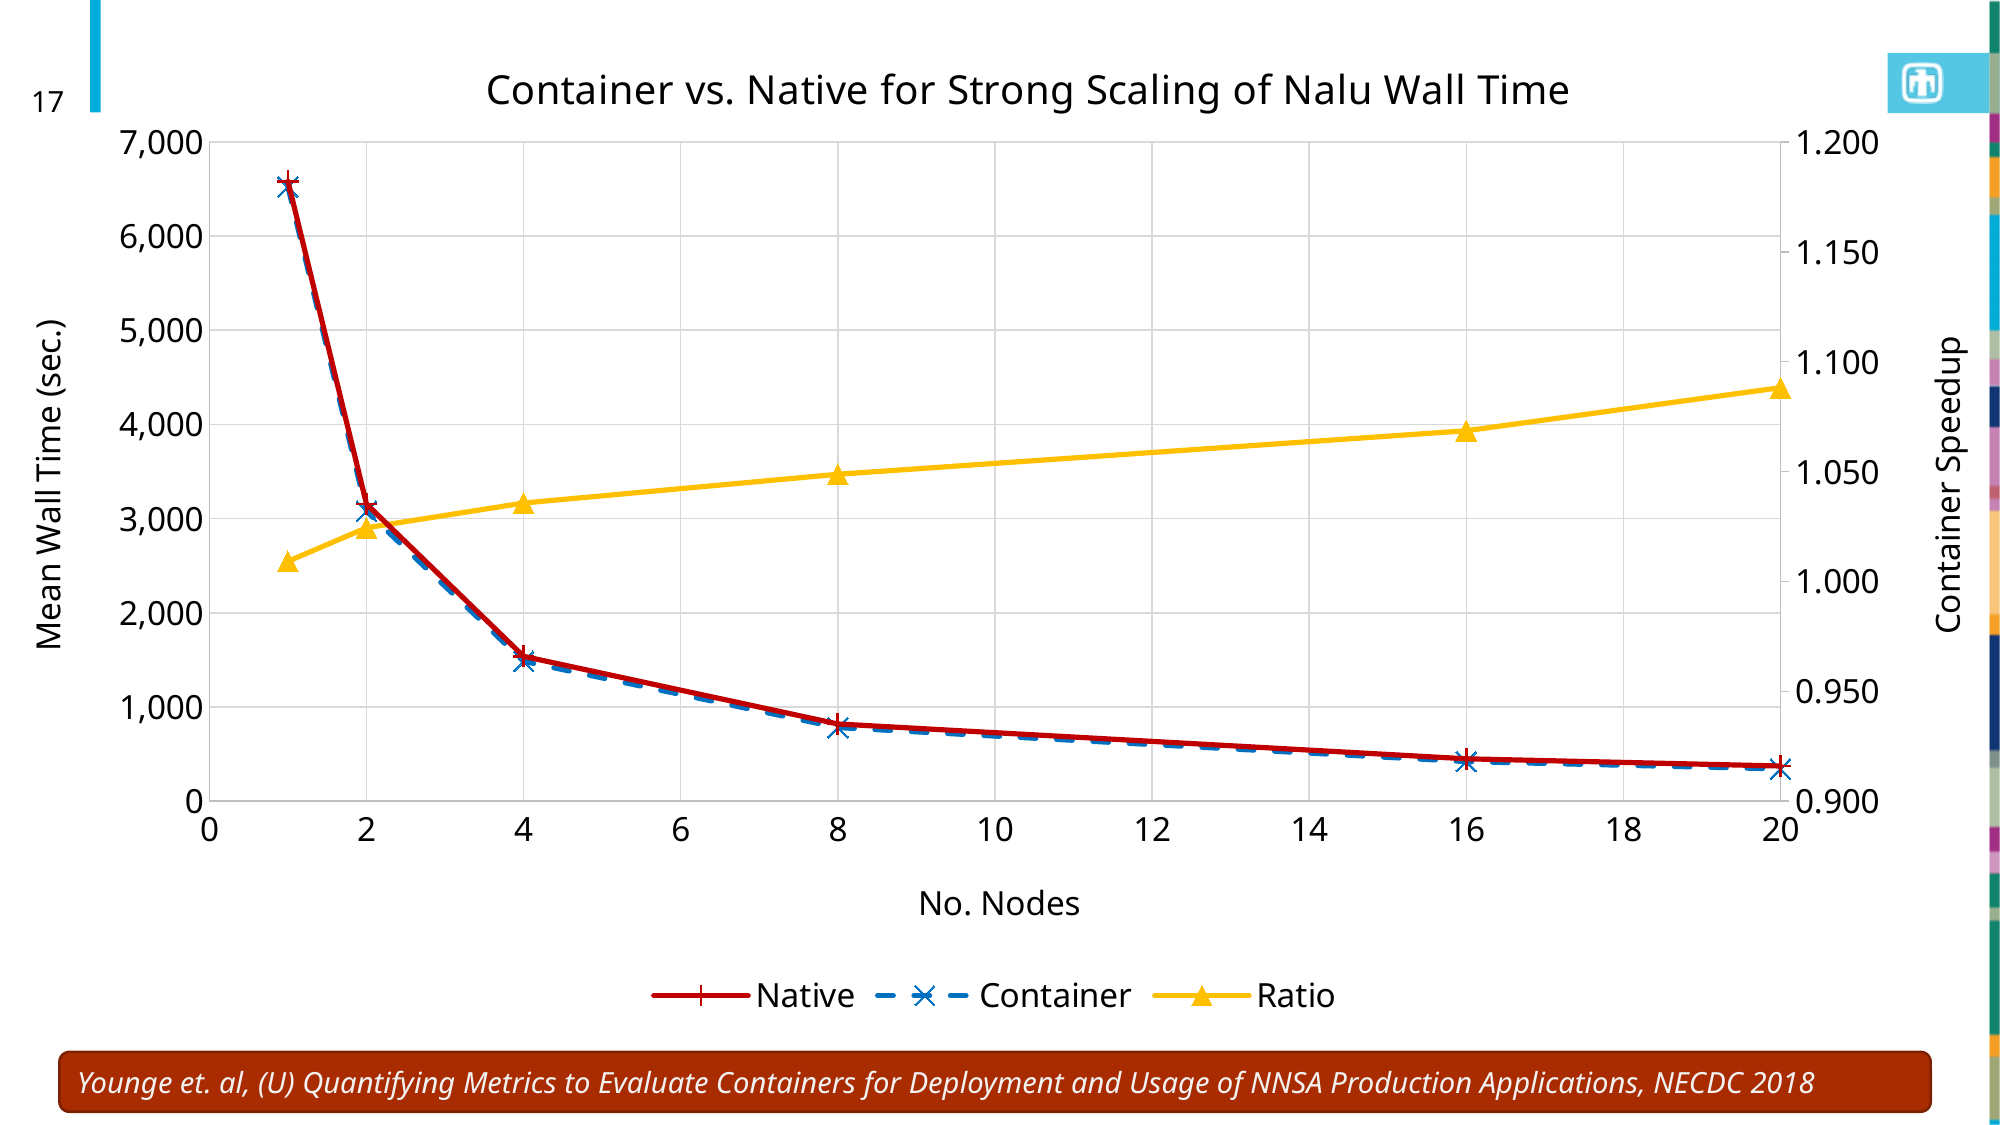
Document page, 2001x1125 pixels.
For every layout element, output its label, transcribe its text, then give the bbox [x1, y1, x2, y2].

picture [1990, 330, 1999, 1120]
text_box Younge et. al, (U) Quantifying Metrics to Evaluate Containers for Deployment and Usage of NNSA Production Applications, NECDC 2018 [58, 1050, 1933, 1114]
chart [10, 31, 1980, 1025]
picture [1990, 1, 1999, 215]
